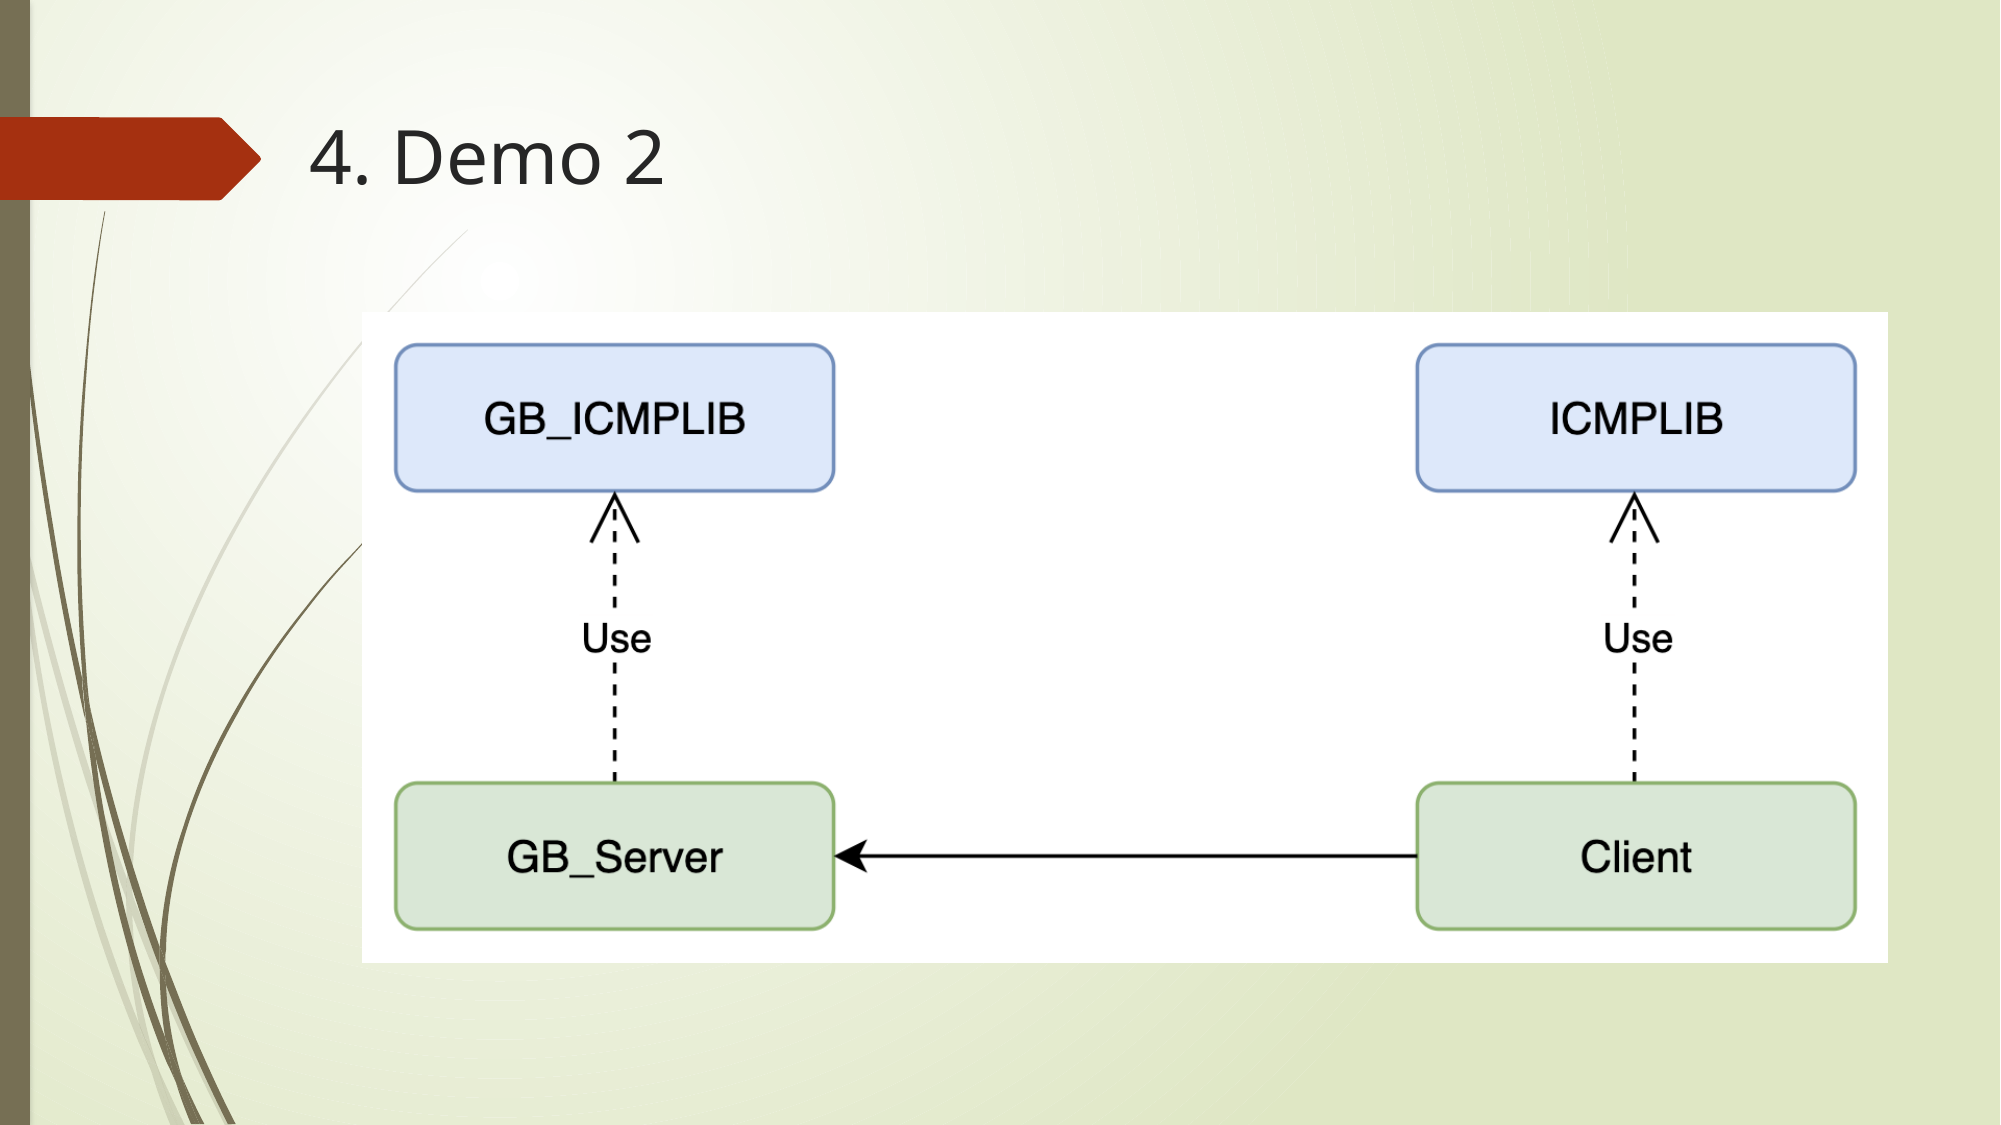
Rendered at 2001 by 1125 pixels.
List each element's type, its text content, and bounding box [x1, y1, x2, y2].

picture [361, 312, 1888, 963]
text_box 4. Demo 2 [294, 102, 1888, 313]
